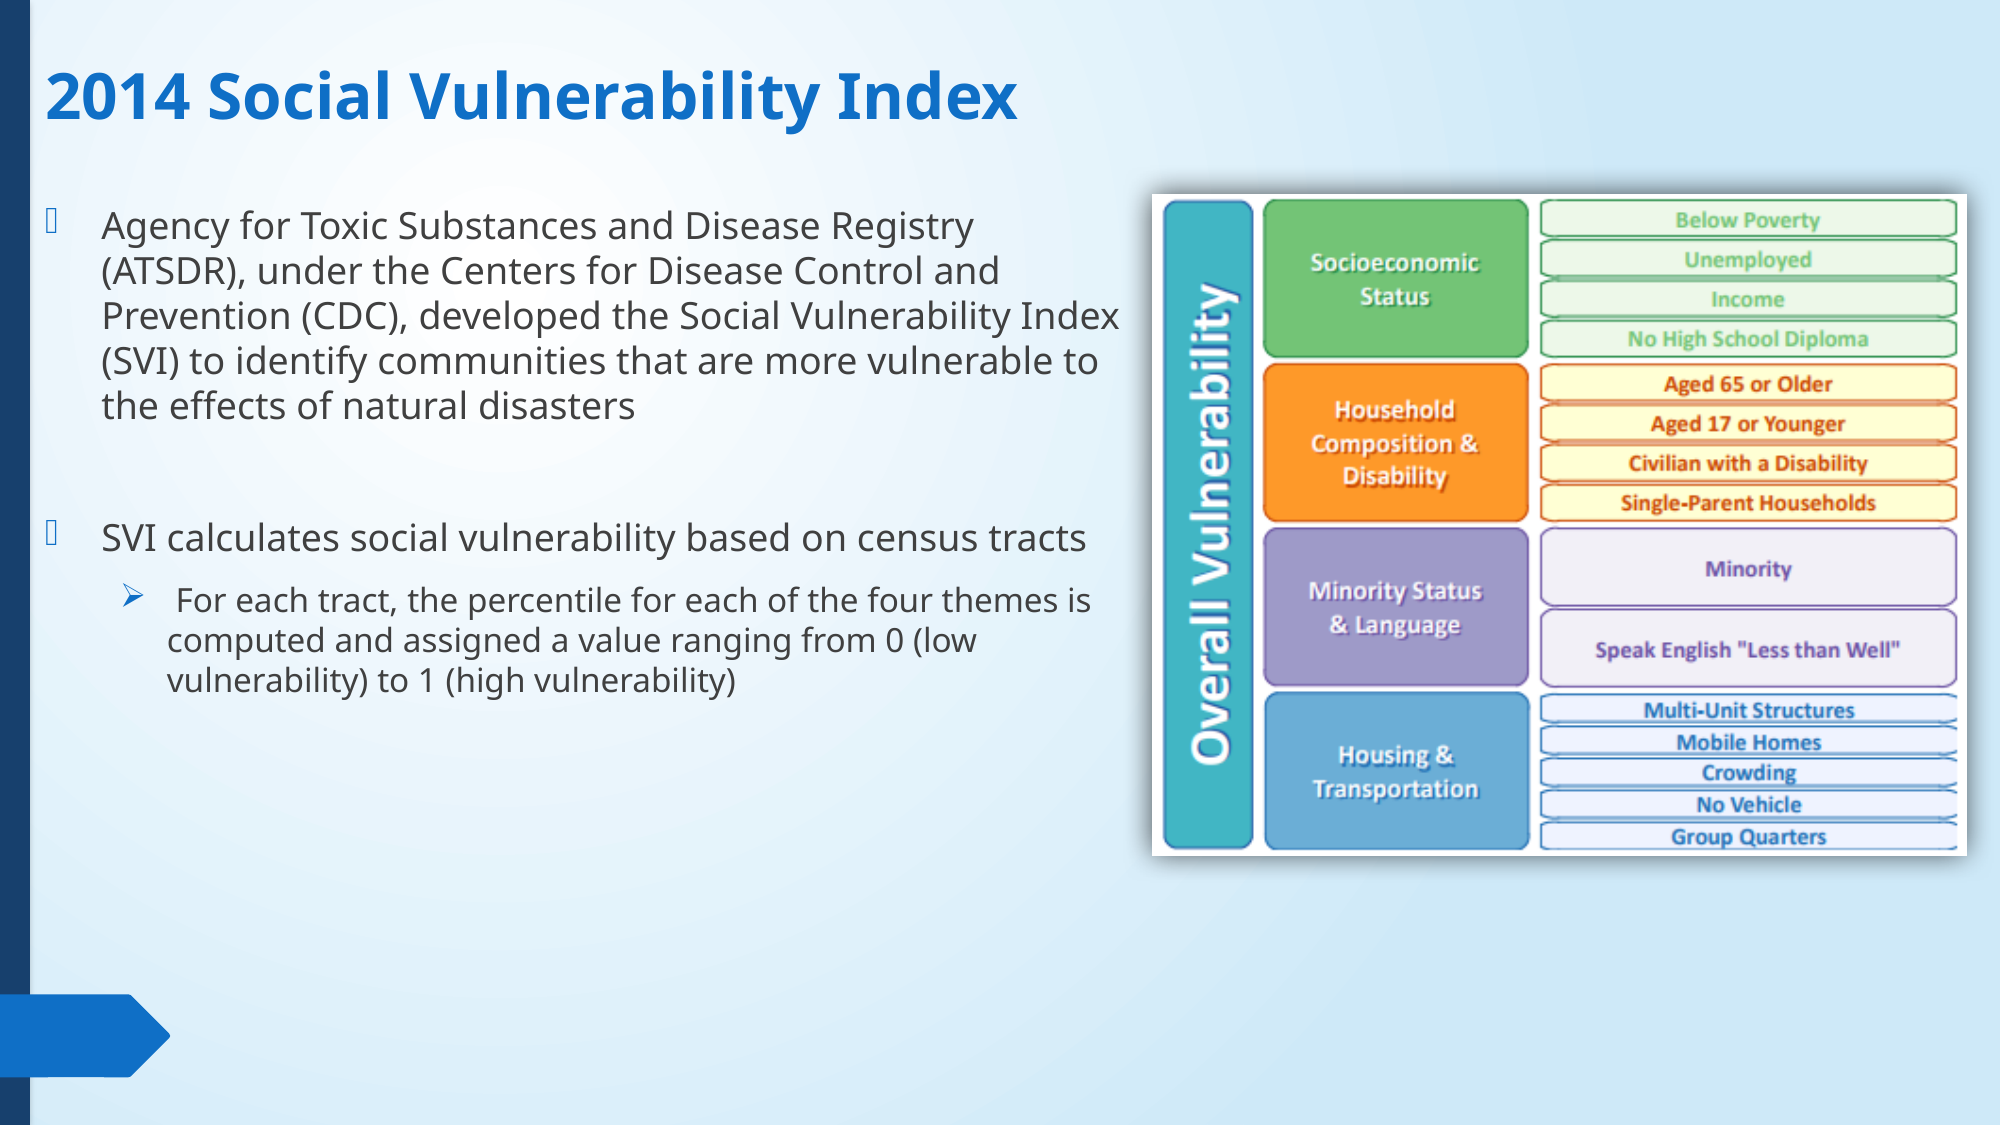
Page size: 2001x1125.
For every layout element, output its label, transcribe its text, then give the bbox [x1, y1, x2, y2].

text_box [31, 0, 2000, 1125]
text_box [0, 0, 31, 992]
list Agency for Toxic Substances and Disease Registry (ATSDR), under the Centers for Disease Control and Prevention (CDC), developed the Social Vulnerability Index (SVI) to identify communities that are more vulnerable to the effects of natural disasters SVI calculates social vulnerability based on census tracts For each tract, the percentile for each of the four themes is computed and assigned a value ranging from 0 (low vulnerability) to 1 (high vulnerability) [30, 194, 1138, 967]
text_box [0, 992, 172, 1079]
text_box [0, 1079, 31, 1125]
picture [1152, 194, 1967, 856]
text_box 2014 Social Vulnerability Index [30, 47, 1492, 140]
